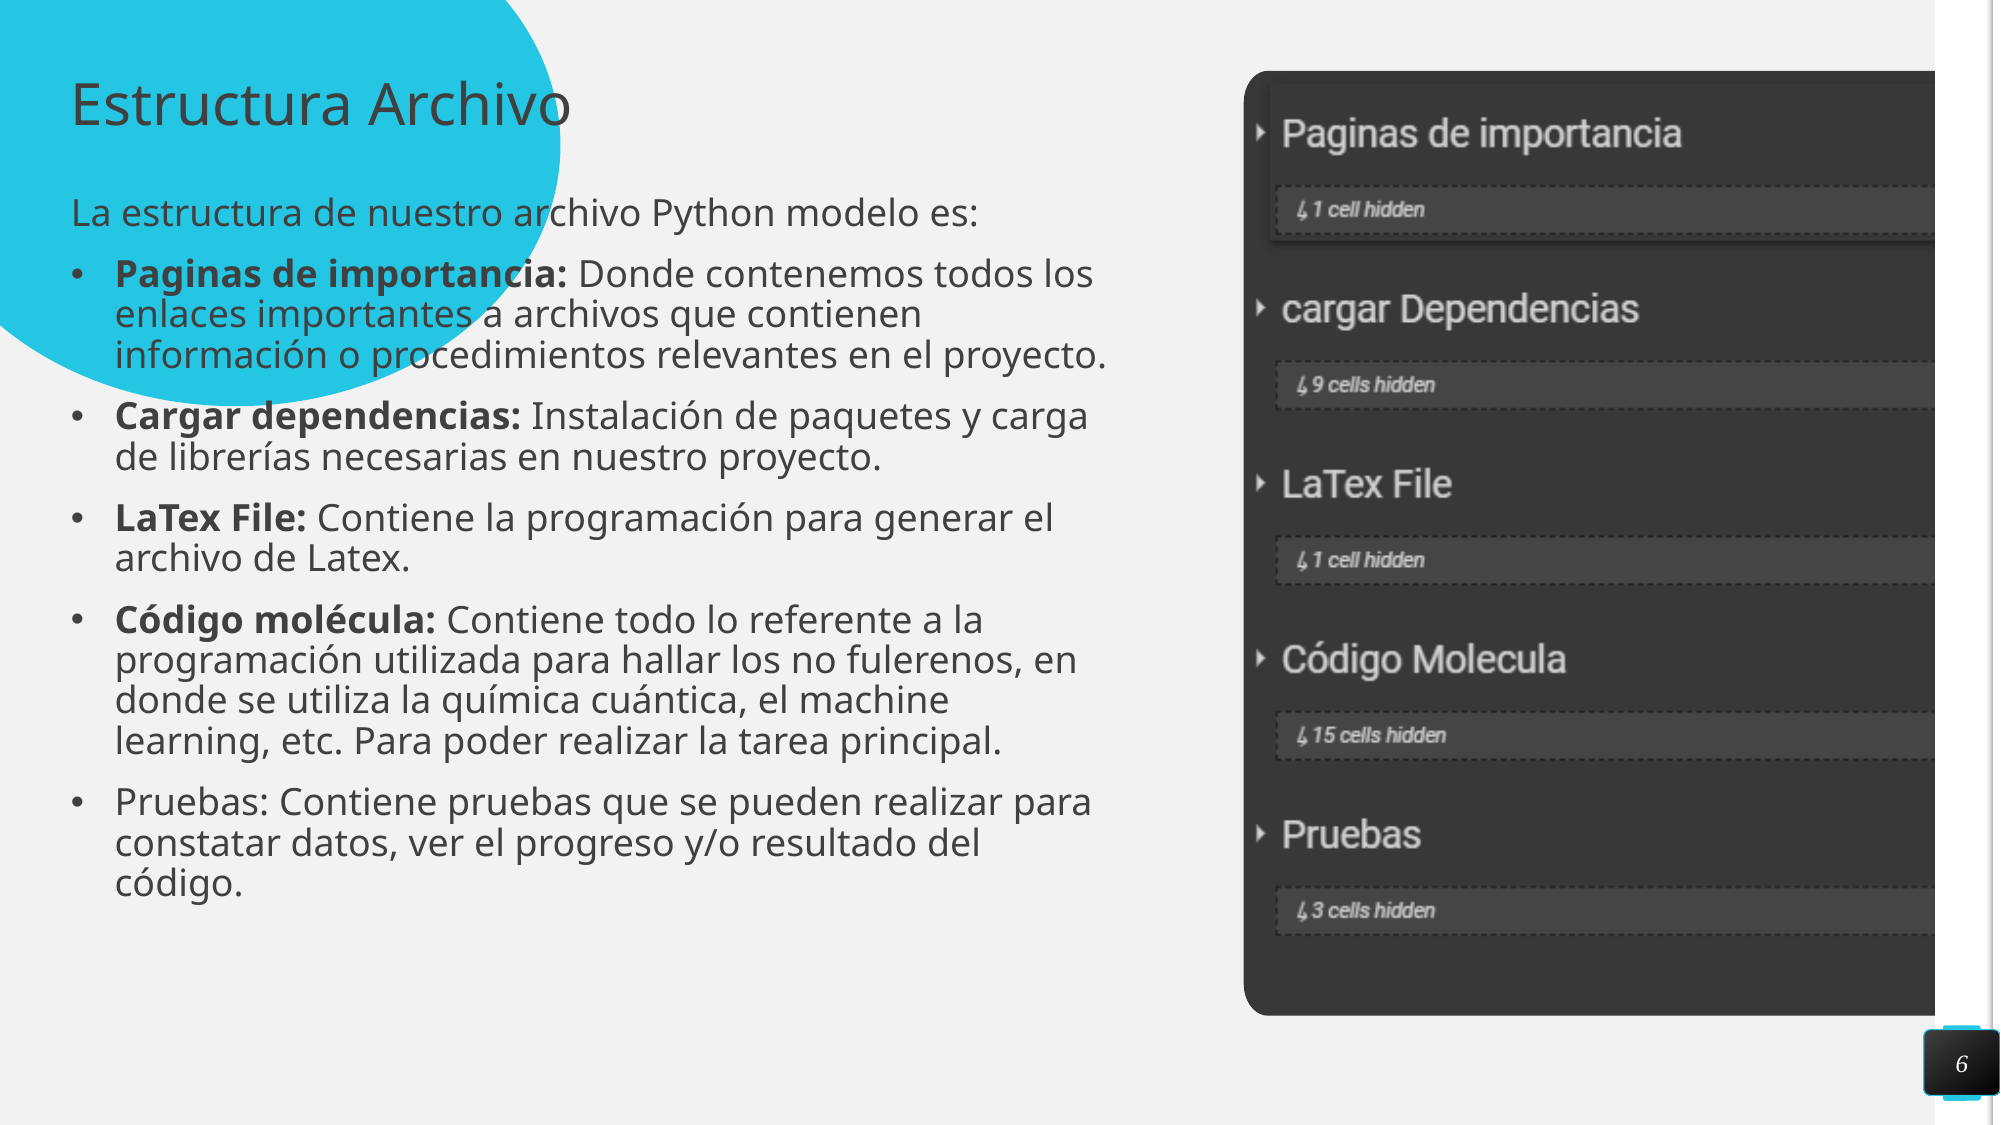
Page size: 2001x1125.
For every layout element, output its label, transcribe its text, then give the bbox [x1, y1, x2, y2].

text_box [0, 0, 562, 371]
title Estructura Archivo [70, 70, 969, 142]
picture [1243, 70, 1935, 1016]
slide_number 6 [1923, 1029, 2000, 1096]
list La estructura de nuestro archivo Python modelo es: Paginas de importancia: Donde contenemos todos los enlaces importantes a archivos que contienen información o procedimientos relevantes en el proyecto. Cargar dependencias: Instalación de paquetes y carga de librerías necesarias en nuestro proyecto. LaTex File: Contiene la programación para generar el archivo de Latex. Código molécula: Contiene todo lo referente a la programación utilizada para hallar los no fulerenos, en donde se utiliza la química cuántica, el machine learning, etc. Para poder realizar la tarea principal. Pruebas: Contiene pruebas que se pueden realizar para constatar datos, ver el progreso y/o resultado del código. [70, 193, 1113, 1016]
